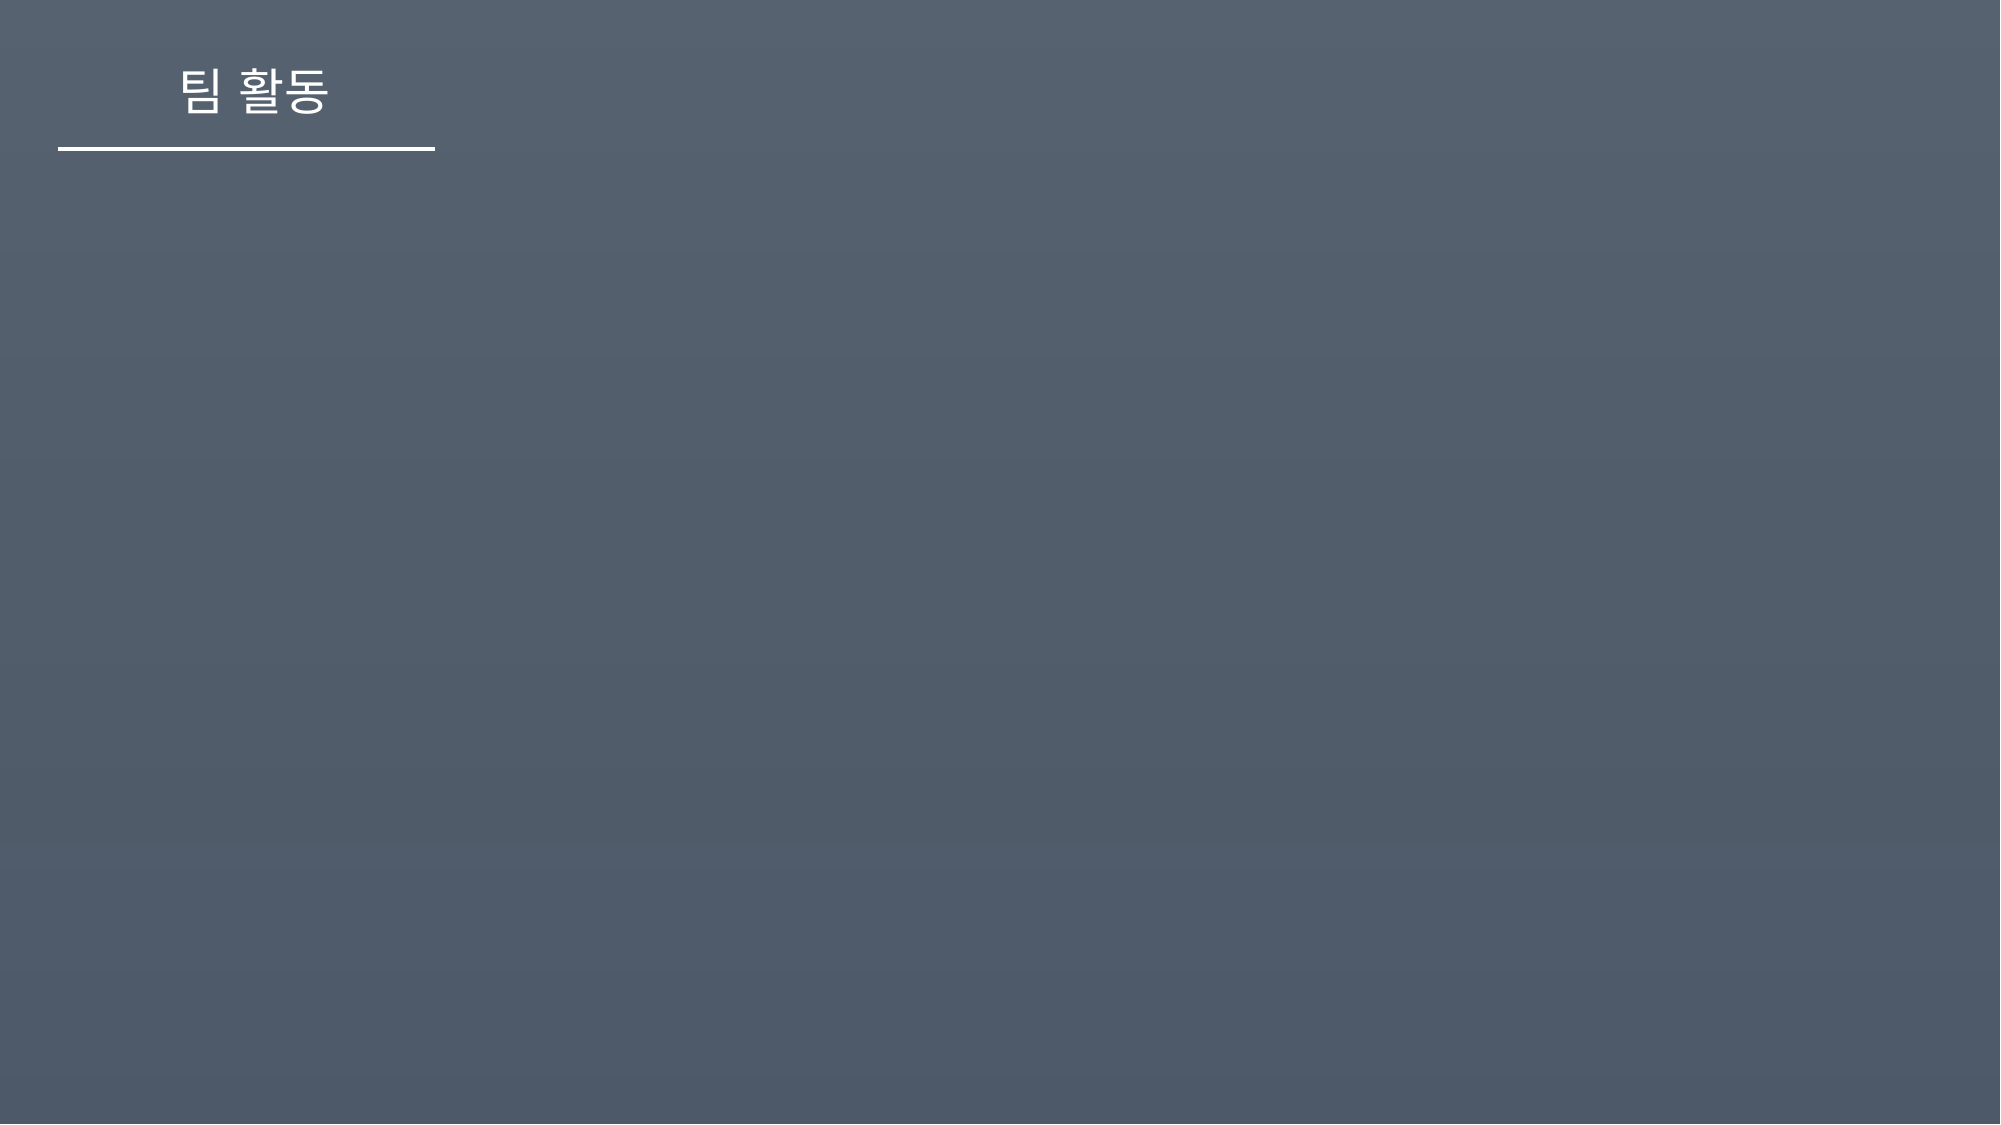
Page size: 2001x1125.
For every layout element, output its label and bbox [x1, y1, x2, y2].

text_box [0, 0, 2000, 1125]
text_box [57, 53, 435, 149]
